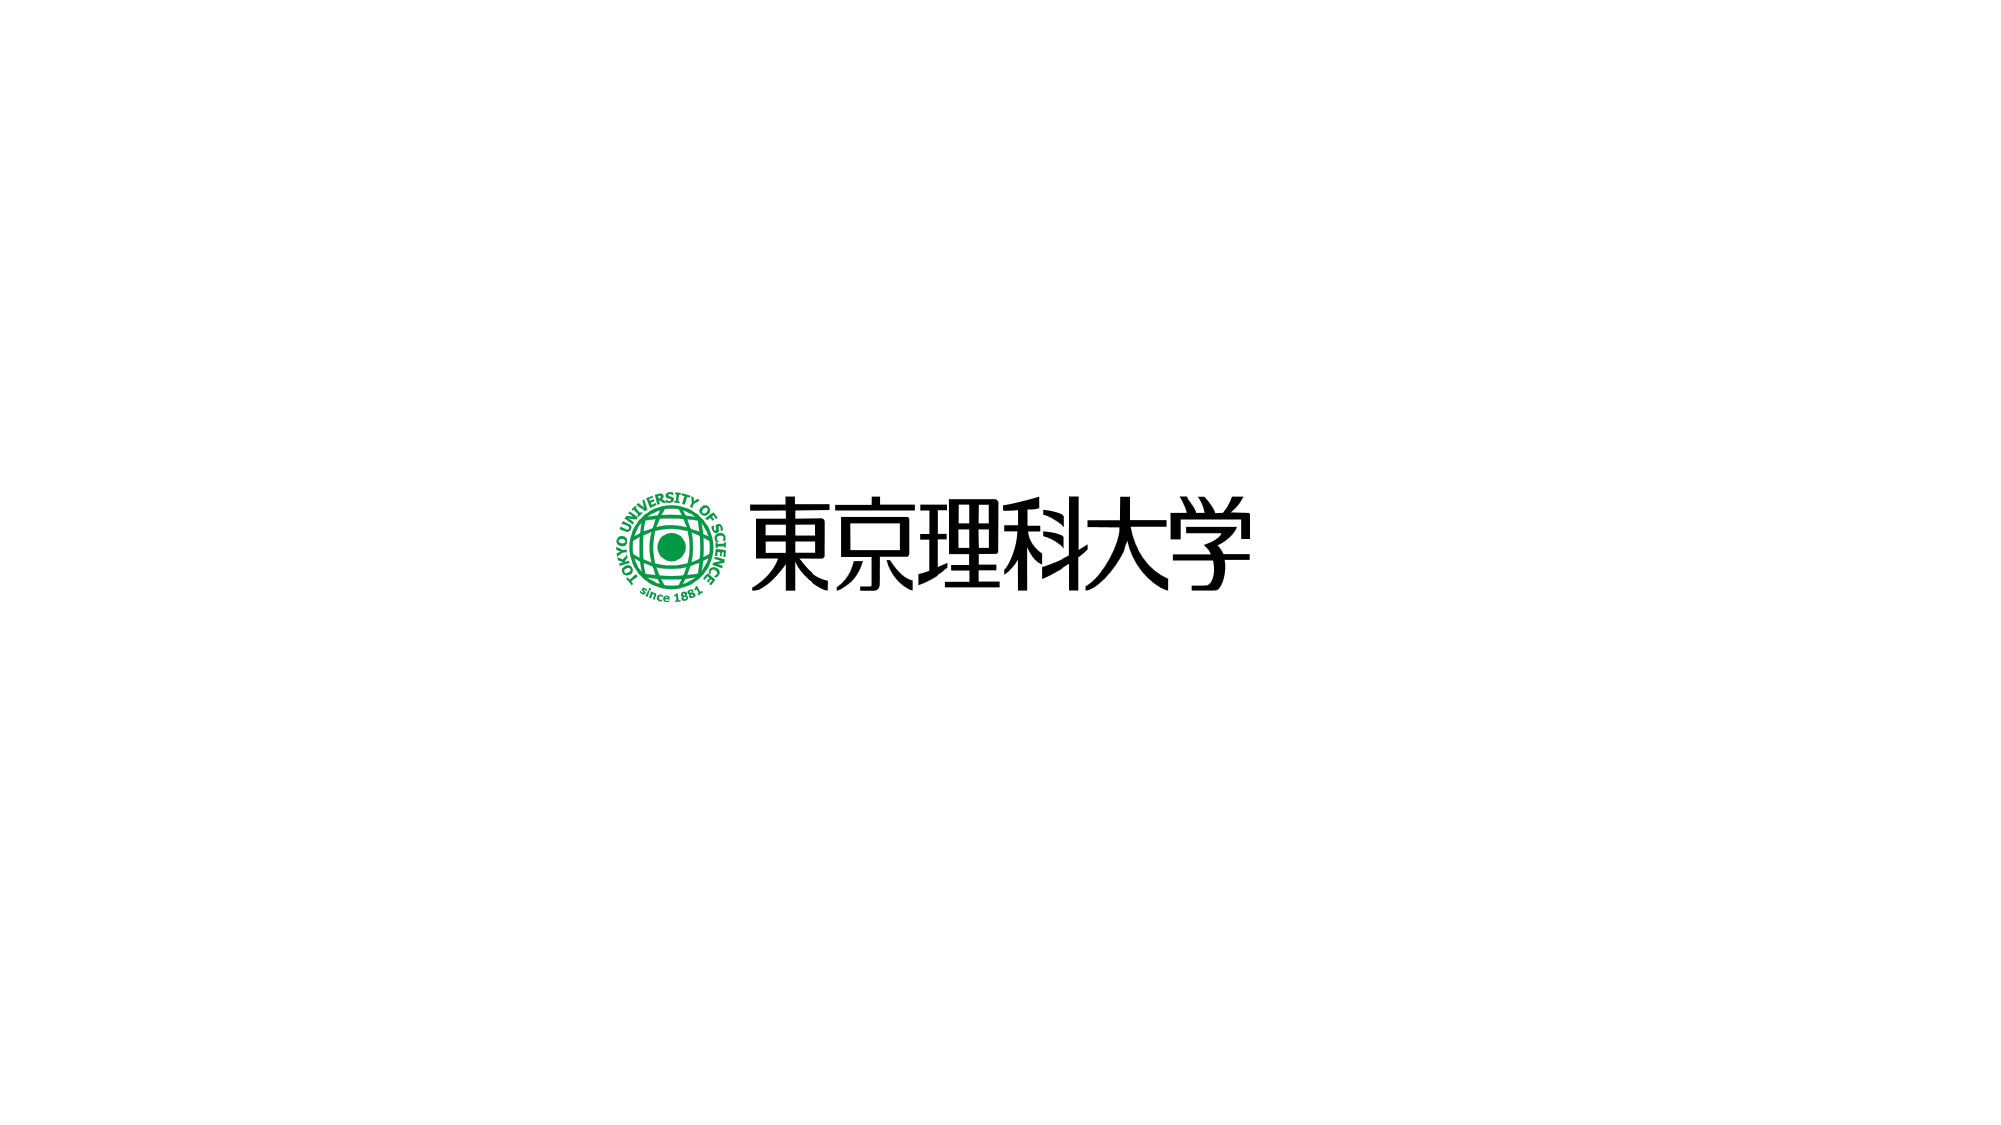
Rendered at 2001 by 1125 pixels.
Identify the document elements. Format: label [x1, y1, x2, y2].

picture [616, 492, 726, 602]
picture [750, 496, 1250, 591]
